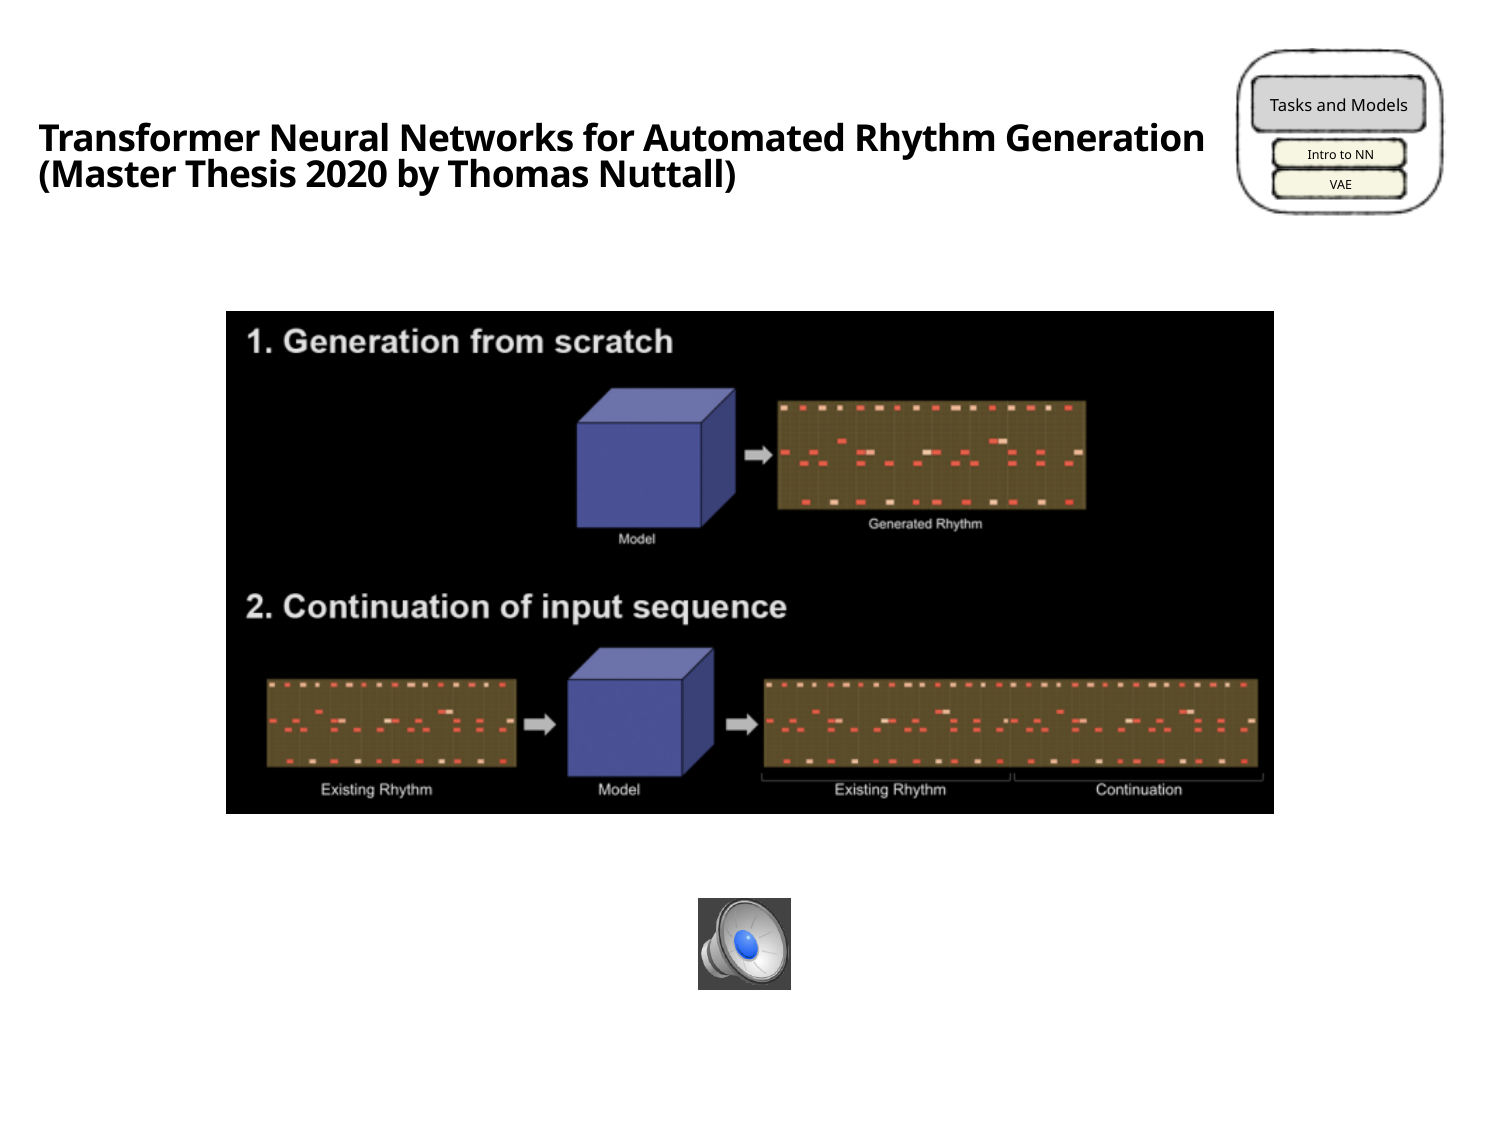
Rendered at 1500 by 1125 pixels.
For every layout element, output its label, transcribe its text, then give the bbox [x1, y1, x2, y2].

picture [697, 896, 792, 991]
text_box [1235, 47, 1447, 218]
title Transformer Neural Networks for Automated Rhythm Generation (Master Thesis 2020 by Thomas Nuttall) [34, 119, 1214, 209]
picture [225, 310, 1275, 815]
